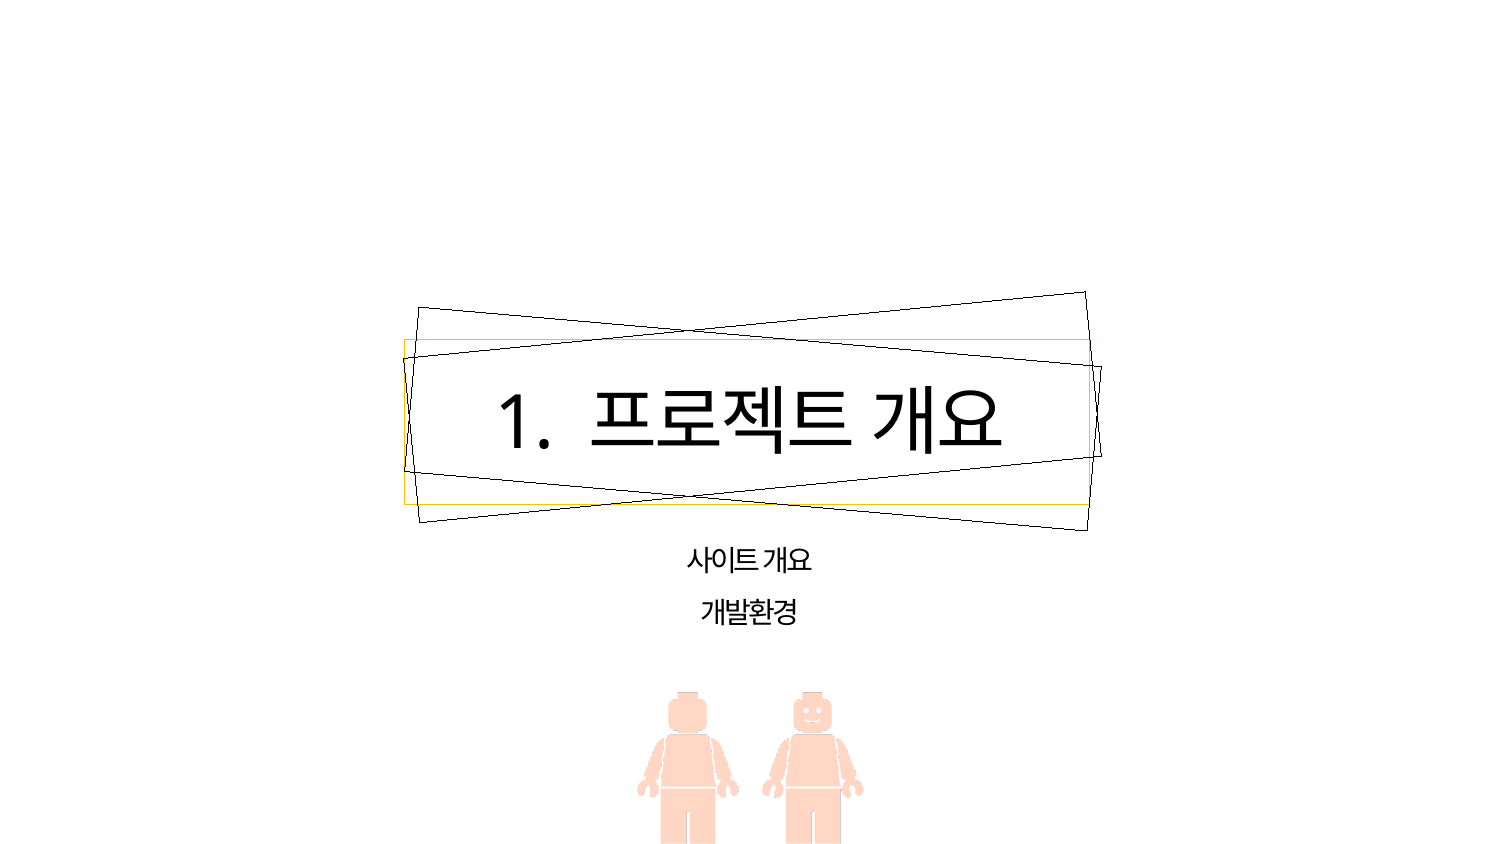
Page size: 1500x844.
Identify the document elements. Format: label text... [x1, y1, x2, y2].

picture [636, 683, 864, 844]
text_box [404, 324, 1096, 505]
text_box 사이트 개요 개발환경 [671, 517, 829, 637]
